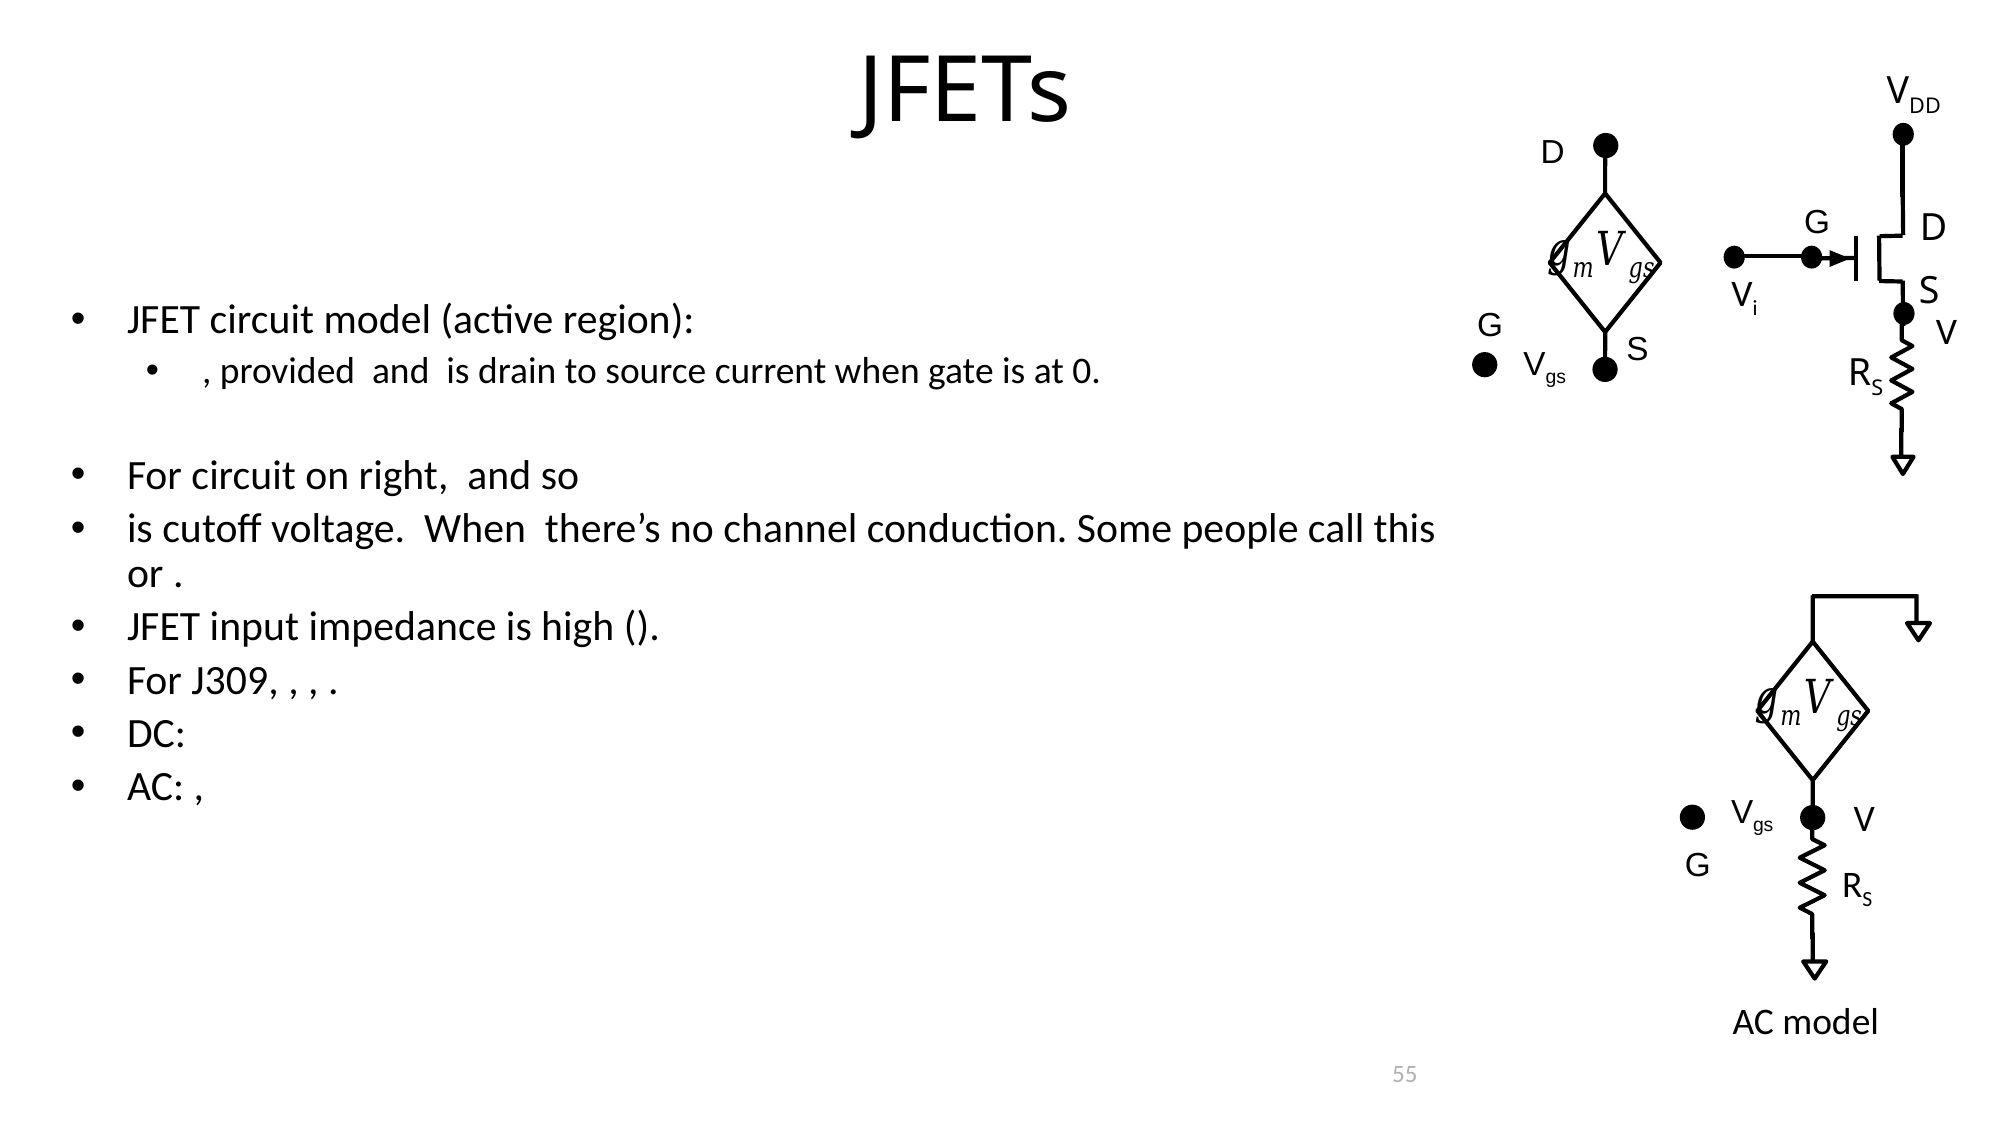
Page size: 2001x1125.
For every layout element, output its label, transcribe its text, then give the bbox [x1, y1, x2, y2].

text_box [1677, 594, 1932, 1051]
text_box JFETs [27, 29, 1882, 140]
slide_number 55 [1074, 738, 1425, 1125]
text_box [1707, 58, 2000, 474]
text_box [1469, 122, 1661, 390]
